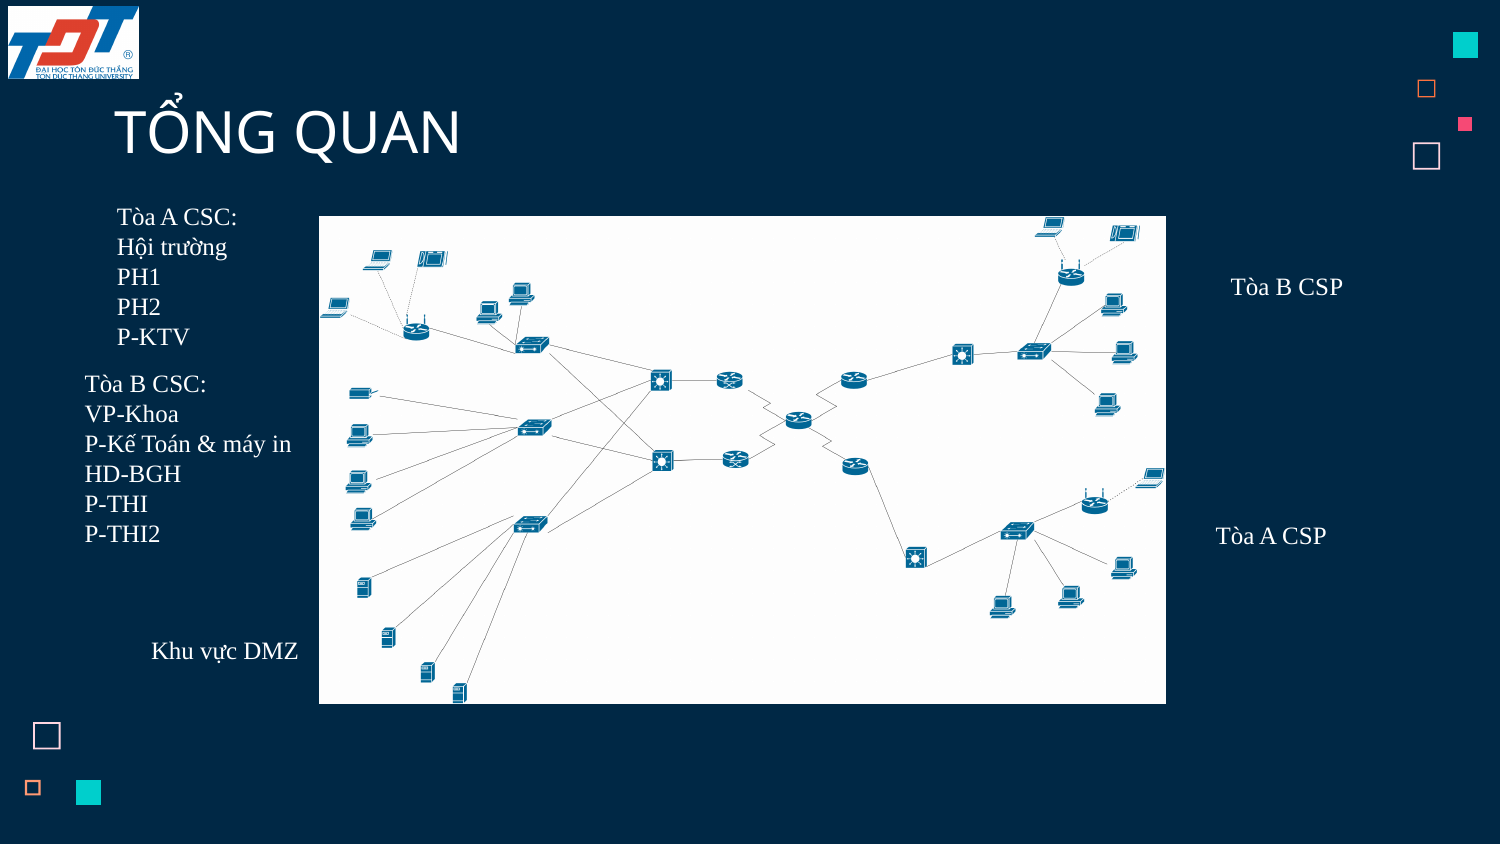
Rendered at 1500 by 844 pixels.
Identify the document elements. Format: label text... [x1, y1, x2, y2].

picture [319, 215, 1166, 705]
title TỔNG QUAN [99, 80, 1364, 175]
text_box Khu vực DMZ [136, 627, 314, 673]
text_box Tòa B CSC: VP-Khoa P-Kế Toán & máy in HD-BGH P-THI P-THI2 [69, 360, 314, 555]
text_box Tòa A CSP [1200, 512, 1419, 557]
picture [7, 6, 139, 79]
text_box Tòa A CSC: Hội trường PH1 PH2 P-KTV [102, 193, 320, 358]
text_box Tòa B CSP [1215, 263, 1434, 309]
